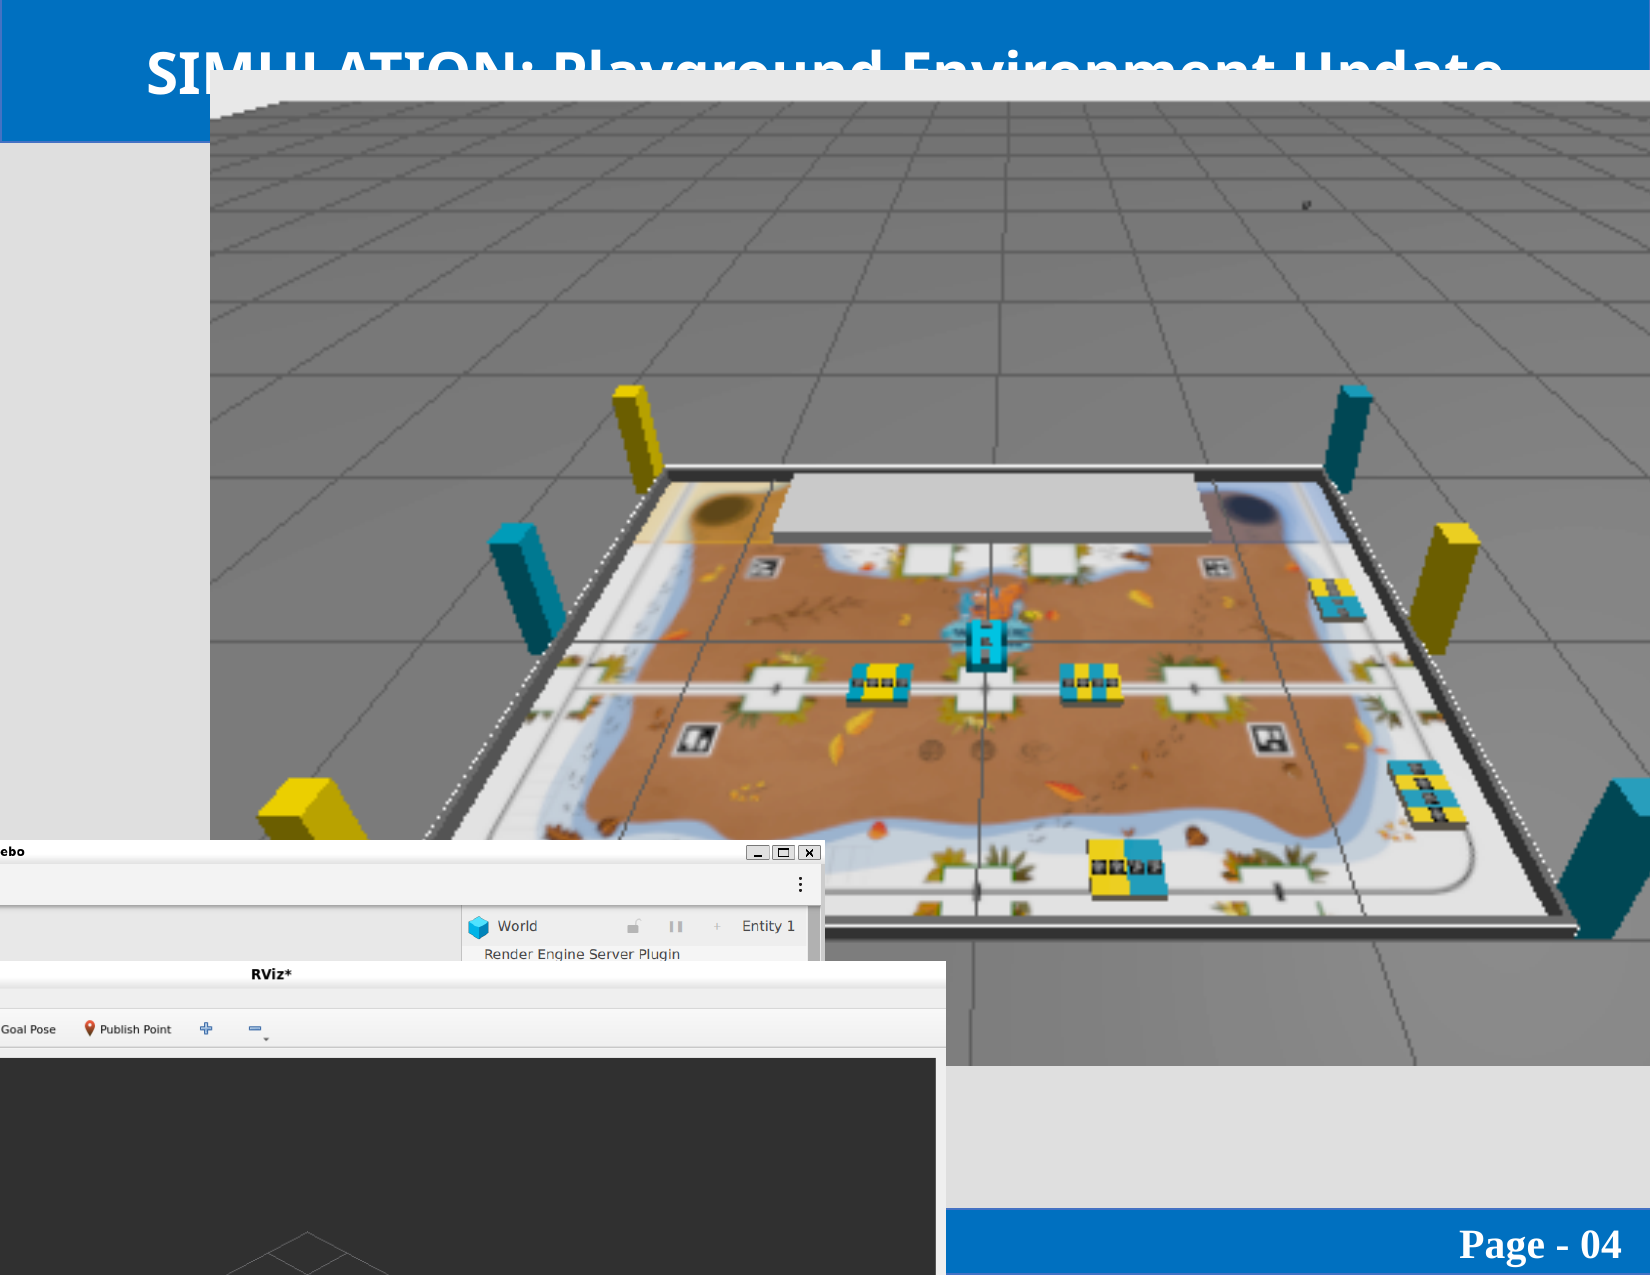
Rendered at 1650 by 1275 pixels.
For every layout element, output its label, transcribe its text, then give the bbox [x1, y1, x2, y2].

text_box Page - 04 [946, 1208, 1650, 1275]
text_box SIMULATION: Playground Environment Update [0, 0, 1650, 143]
picture [0, 70, 1650, 1275]
